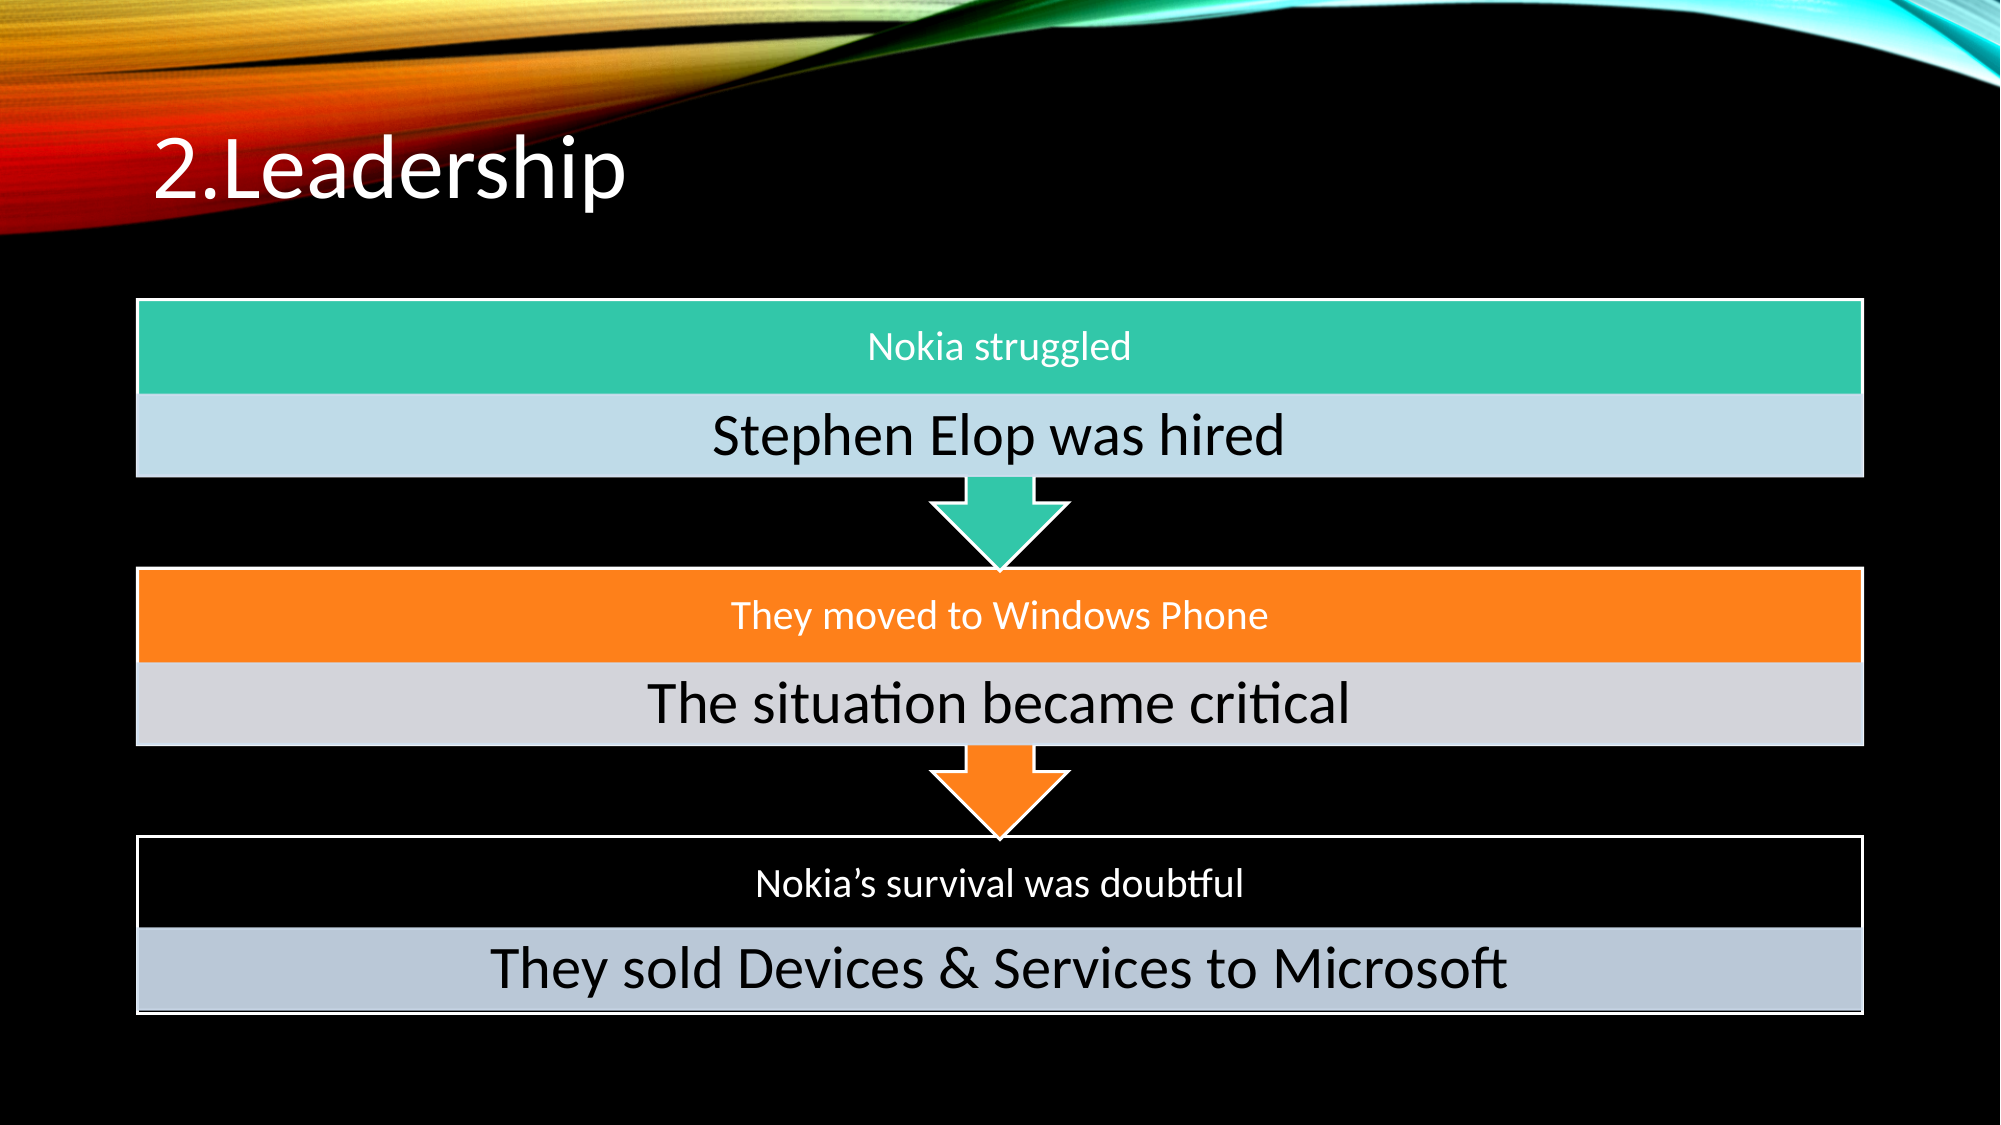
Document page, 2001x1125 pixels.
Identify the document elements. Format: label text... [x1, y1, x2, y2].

title 2.Leadership [137, 59, 1863, 278]
picture [0, 0, 2000, 237]
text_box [137, 299, 1863, 1014]
